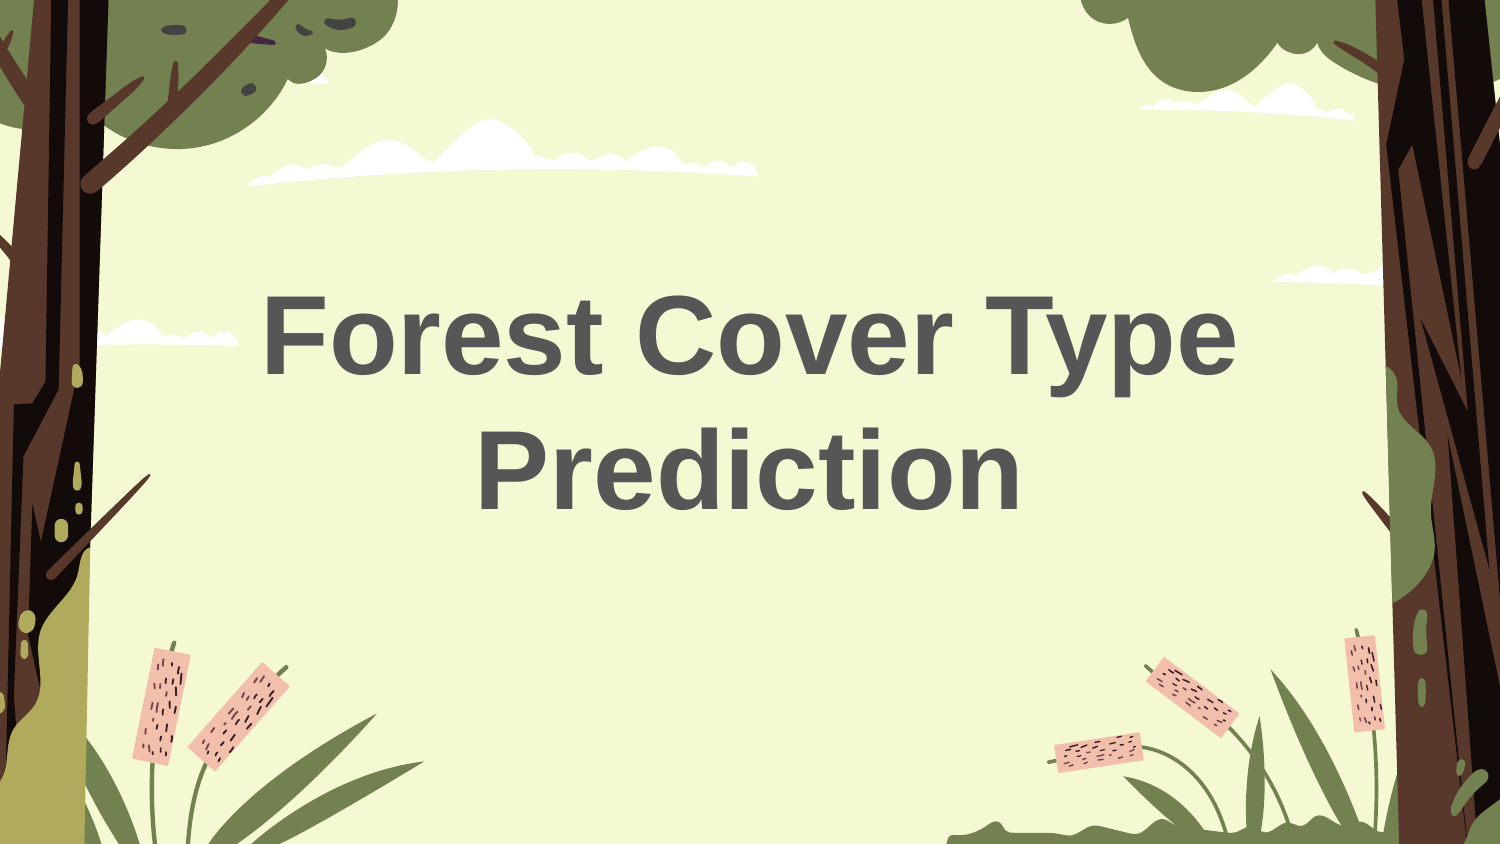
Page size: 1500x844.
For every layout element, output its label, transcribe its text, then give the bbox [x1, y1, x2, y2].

text_box [407, 118, 758, 177]
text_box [945, 0, 1500, 844]
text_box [0, 0, 402, 844]
title Forest Cover Type Prediction [407, 172, 940, 548]
